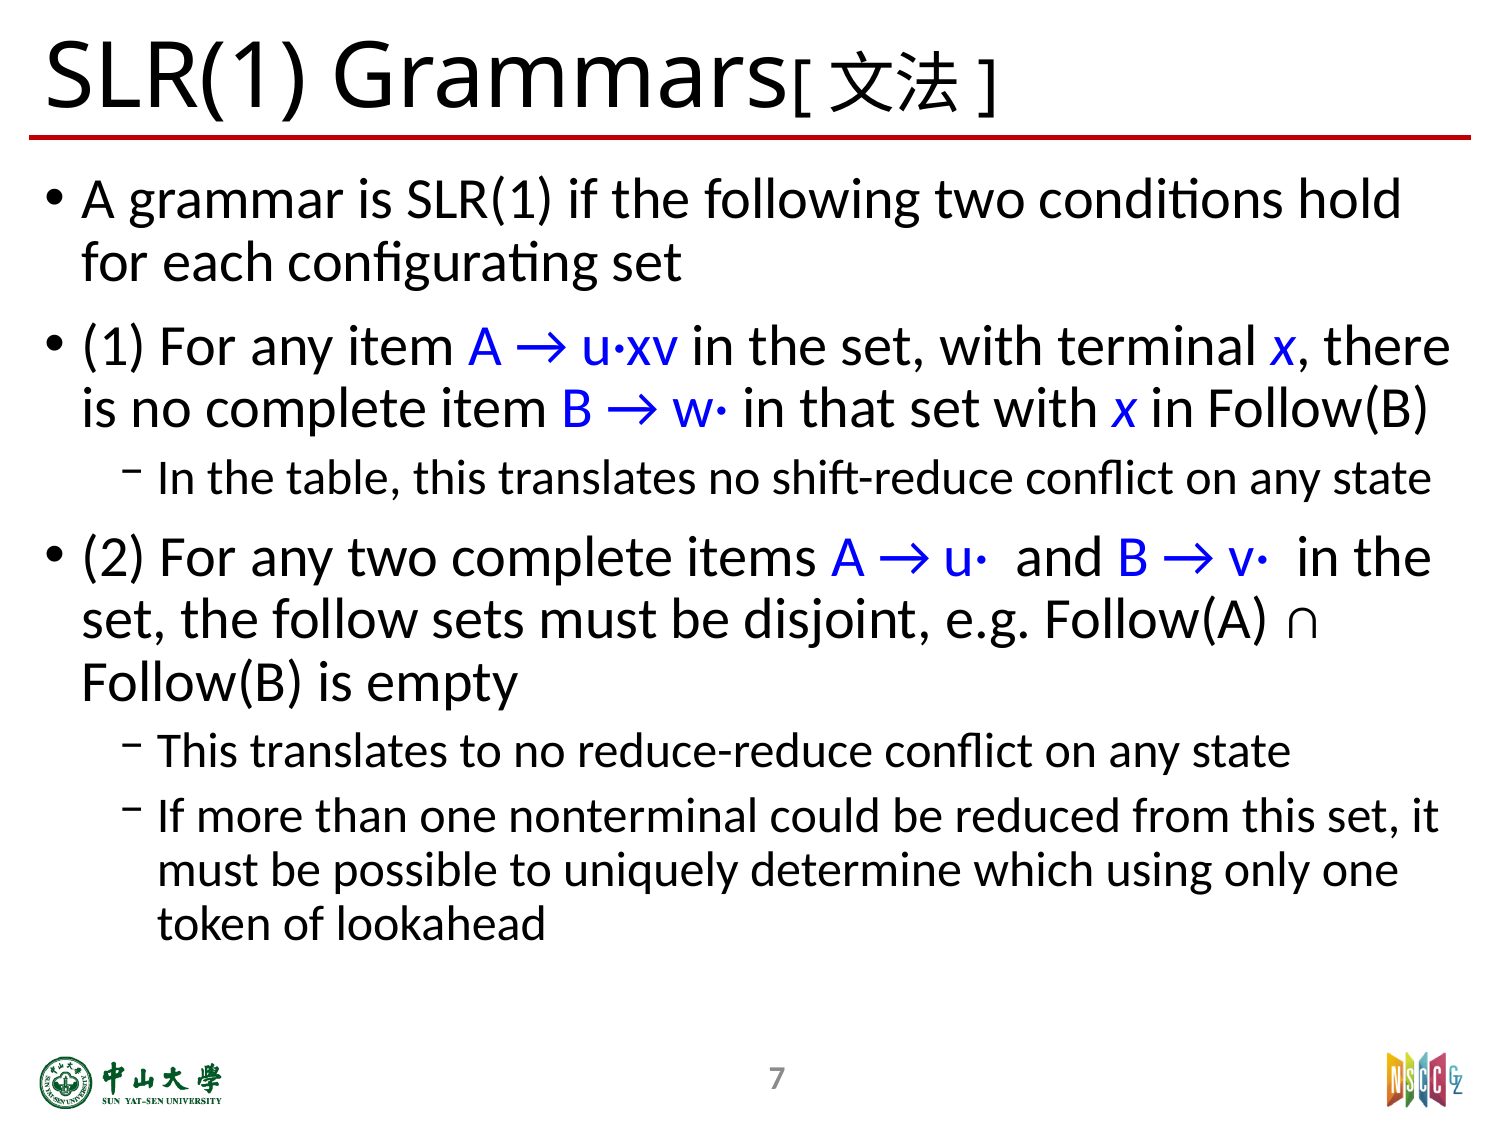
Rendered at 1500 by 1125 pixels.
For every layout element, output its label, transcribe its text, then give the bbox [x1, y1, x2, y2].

picture [1376, 1042, 1471, 1116]
slide_number 7 [608, 1045, 946, 1106]
title SLR(1) Grammars[文法] [29, 19, 1471, 138]
list A grammar is SLR(1) if the following two conditions hold for each configurating set (1) For any item A → u·xv in the set, with terminal x, there is no complete item B → w· in that set with x in Follow(B) In the table, this translates no shift-­reduce conflict on any state (2) For any two complete items A → u· and B → v· in the set, the follow sets must be disjoint, e.g. Follow(A) ∩ Follow(B) is empty This translates to no reduce-­reduce conflict on any state If more than one non­terminal could be reduced from this set, it must be possible to uniquely determine which using only one token of lookahead [29, 160, 1471, 1014]
picture [29, 1049, 231, 1118]
